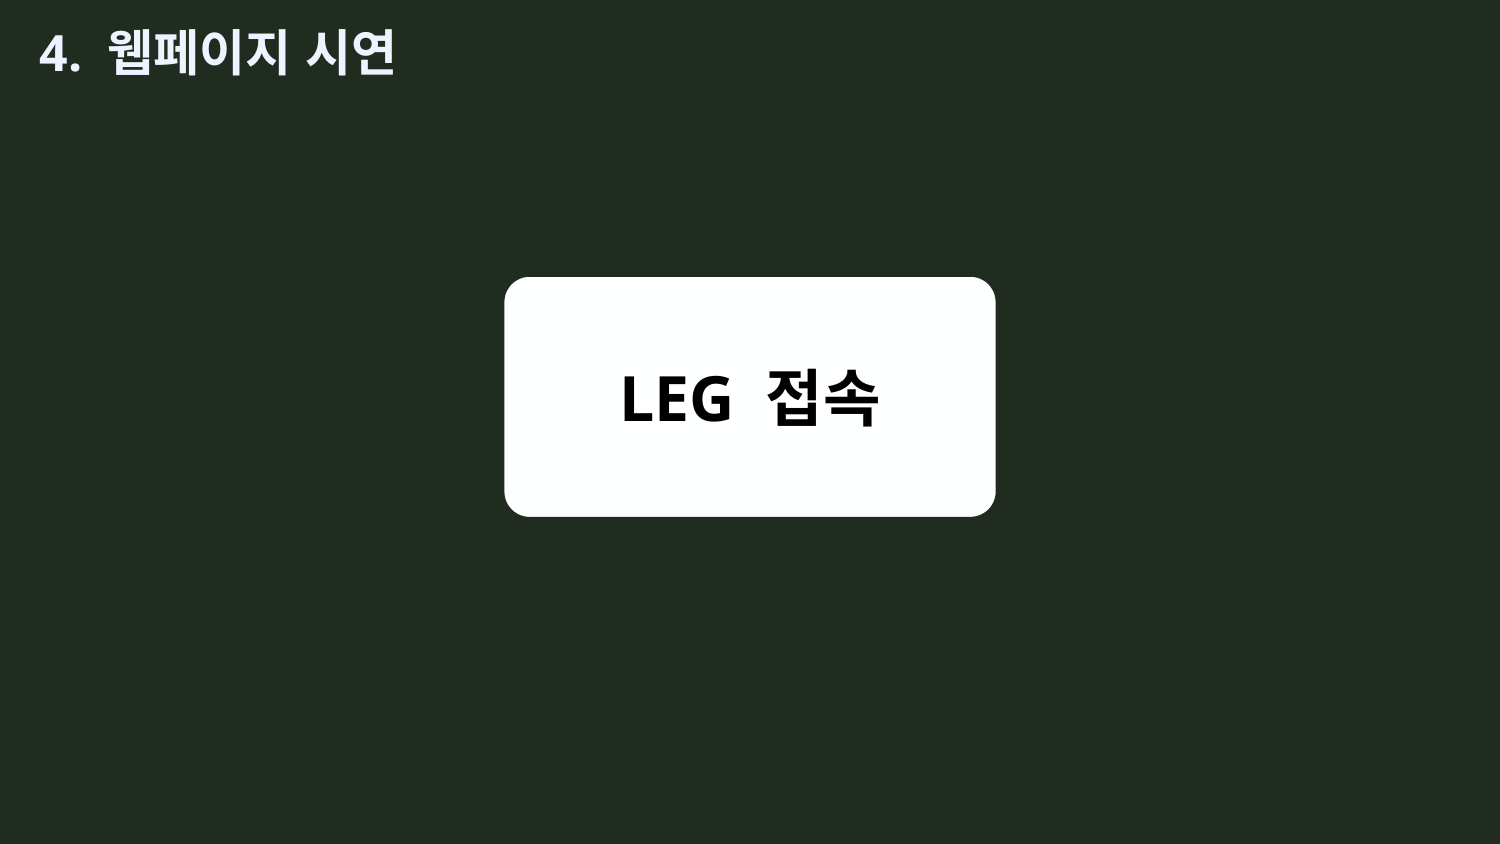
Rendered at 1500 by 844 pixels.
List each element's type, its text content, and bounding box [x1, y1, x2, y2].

text_box 4. 웹페이지 시연 [24, 6, 1477, 99]
text_box LEG 접속 [503, 276, 997, 518]
